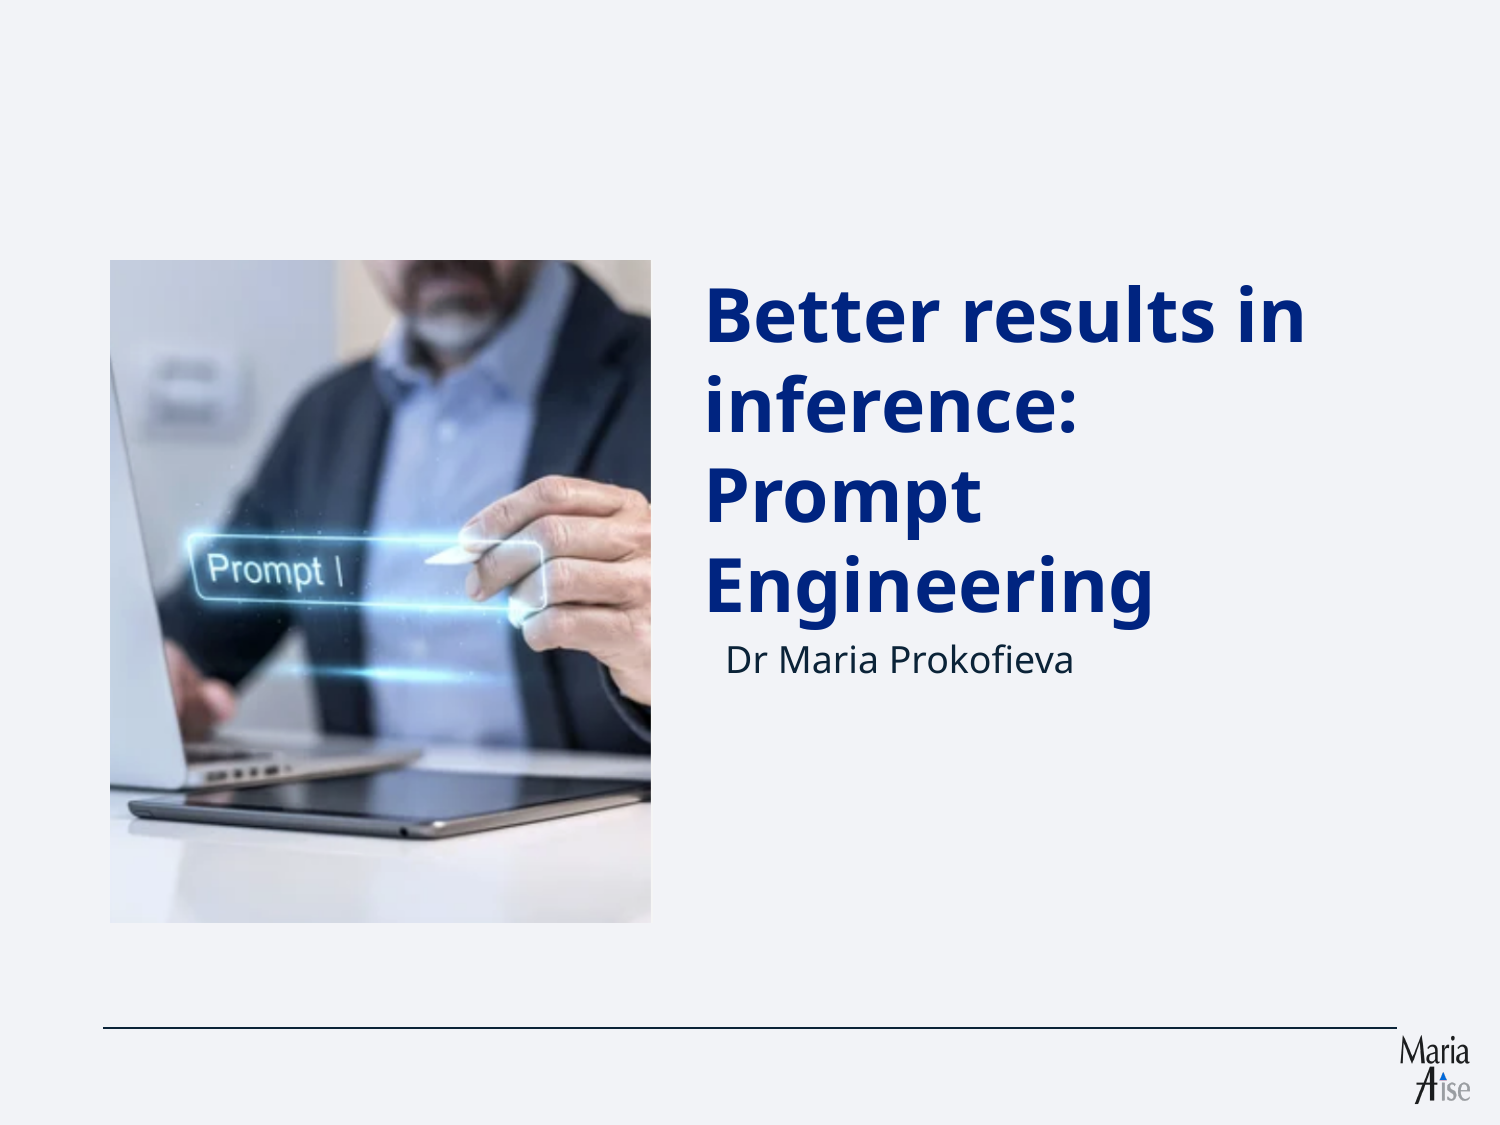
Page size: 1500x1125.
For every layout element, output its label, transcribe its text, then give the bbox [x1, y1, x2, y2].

text_box Dr Maria Prokofieva [710, 628, 1358, 689]
picture [1396, 1031, 1475, 1109]
text_box Better results in inference: Prompt Engineering [688, 260, 1421, 635]
picture [110, 260, 653, 923]
